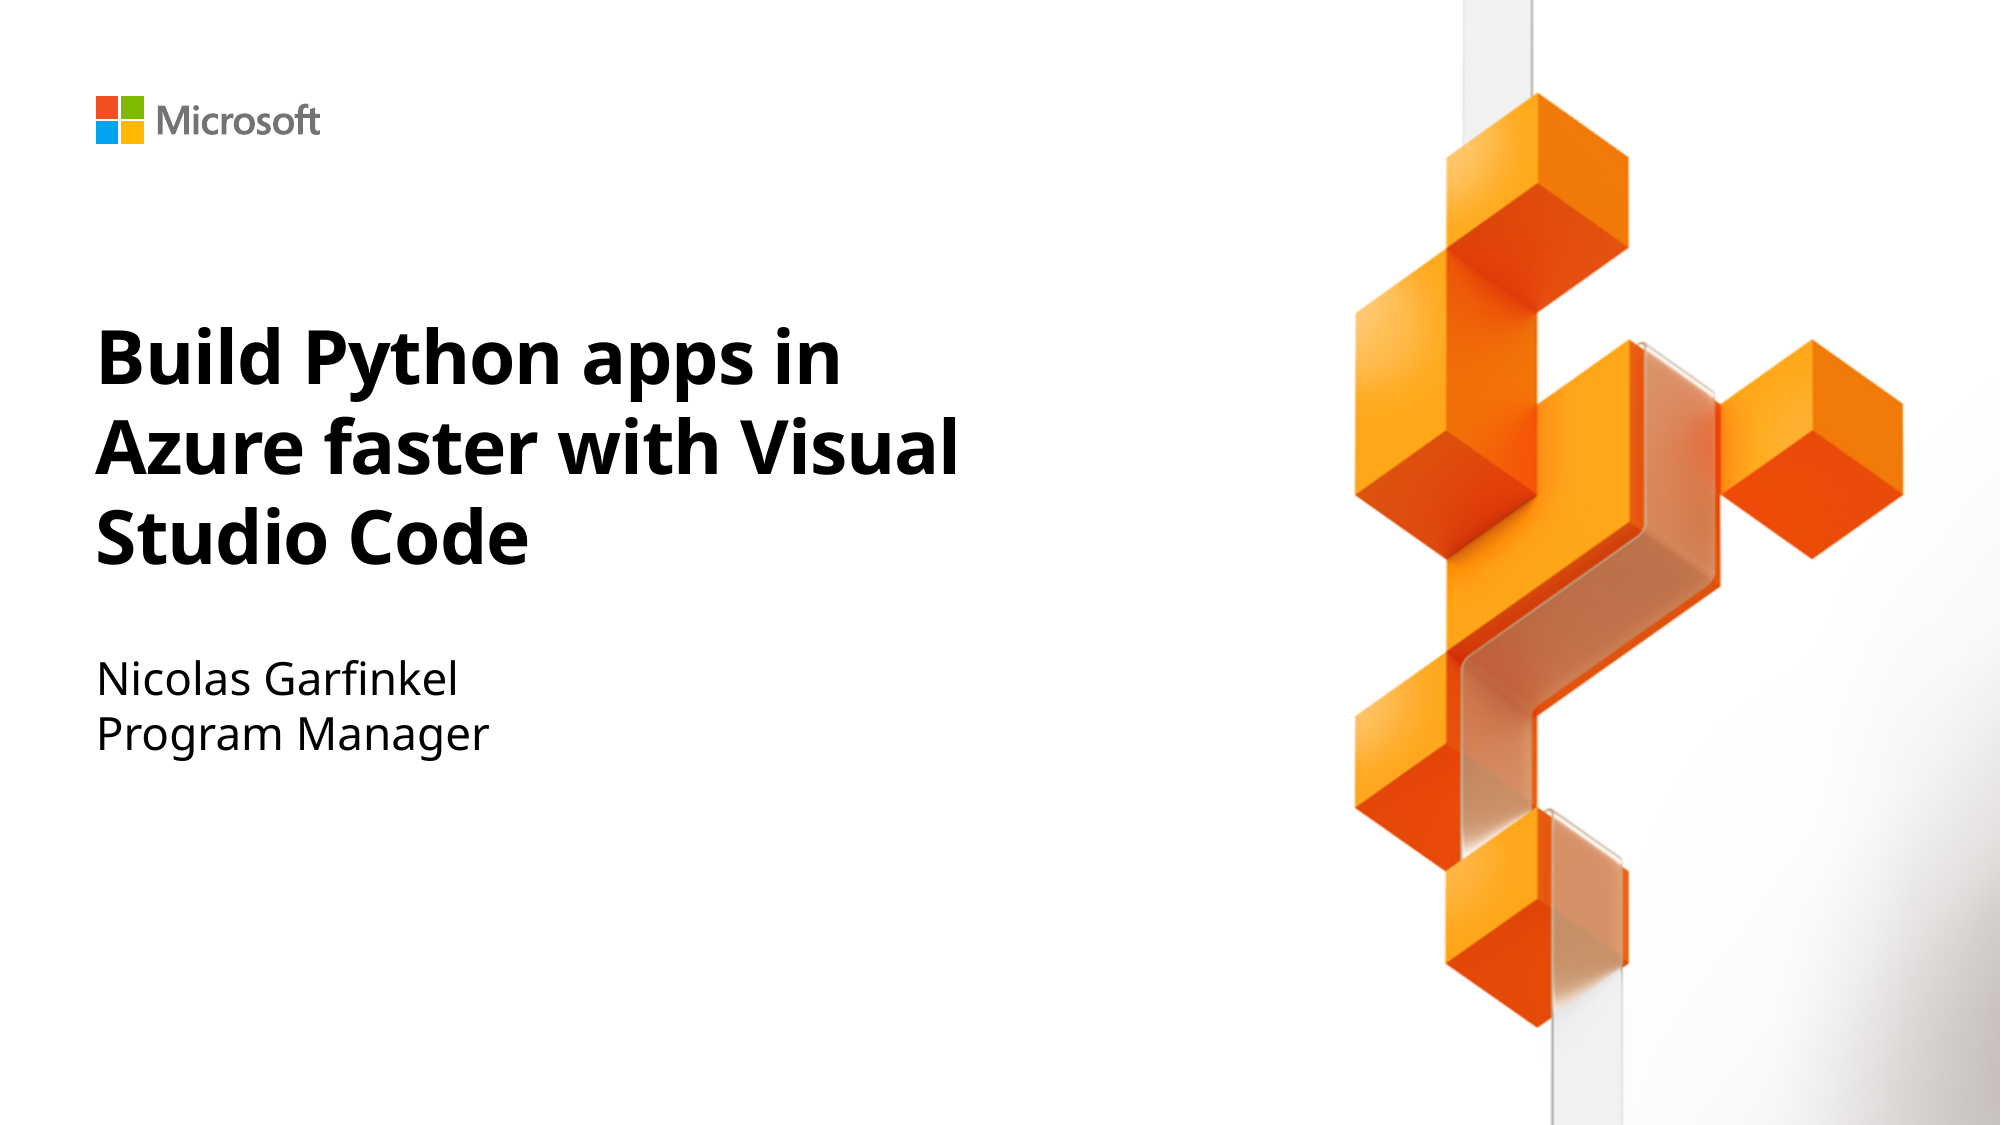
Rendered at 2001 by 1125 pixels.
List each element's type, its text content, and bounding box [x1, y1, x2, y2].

list Nicolas Garfinkel Program Manager [95, 650, 1000, 762]
picture [1324, 0, 2000, 1125]
title Build Python apps in Azure faster with Visual Studio Code [95, 307, 1000, 580]
